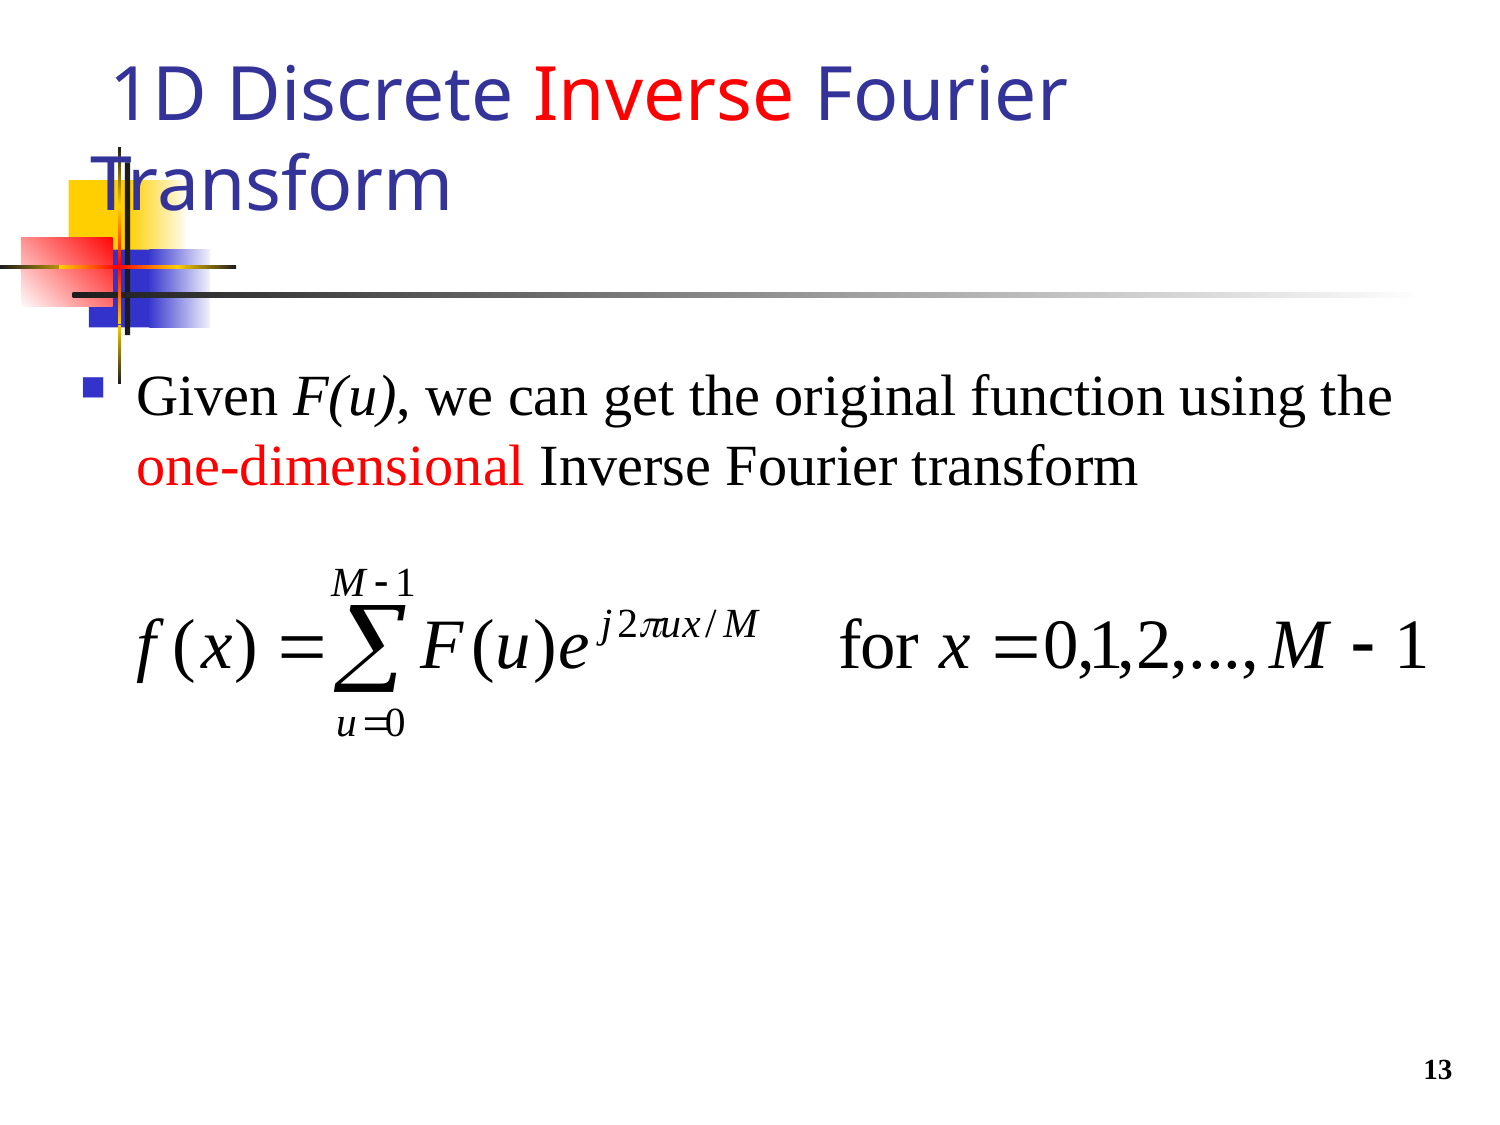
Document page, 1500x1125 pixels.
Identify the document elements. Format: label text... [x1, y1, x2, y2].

text_box 13 [1155, 1042, 1468, 1118]
title 1D Discrete Inverse Fourier Transform [74, 44, 1426, 233]
list Given F(u), we can get the original function using the one-dimensional Inverse Fourier transform [64, 349, 1453, 1093]
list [111, 550, 1436, 752]
